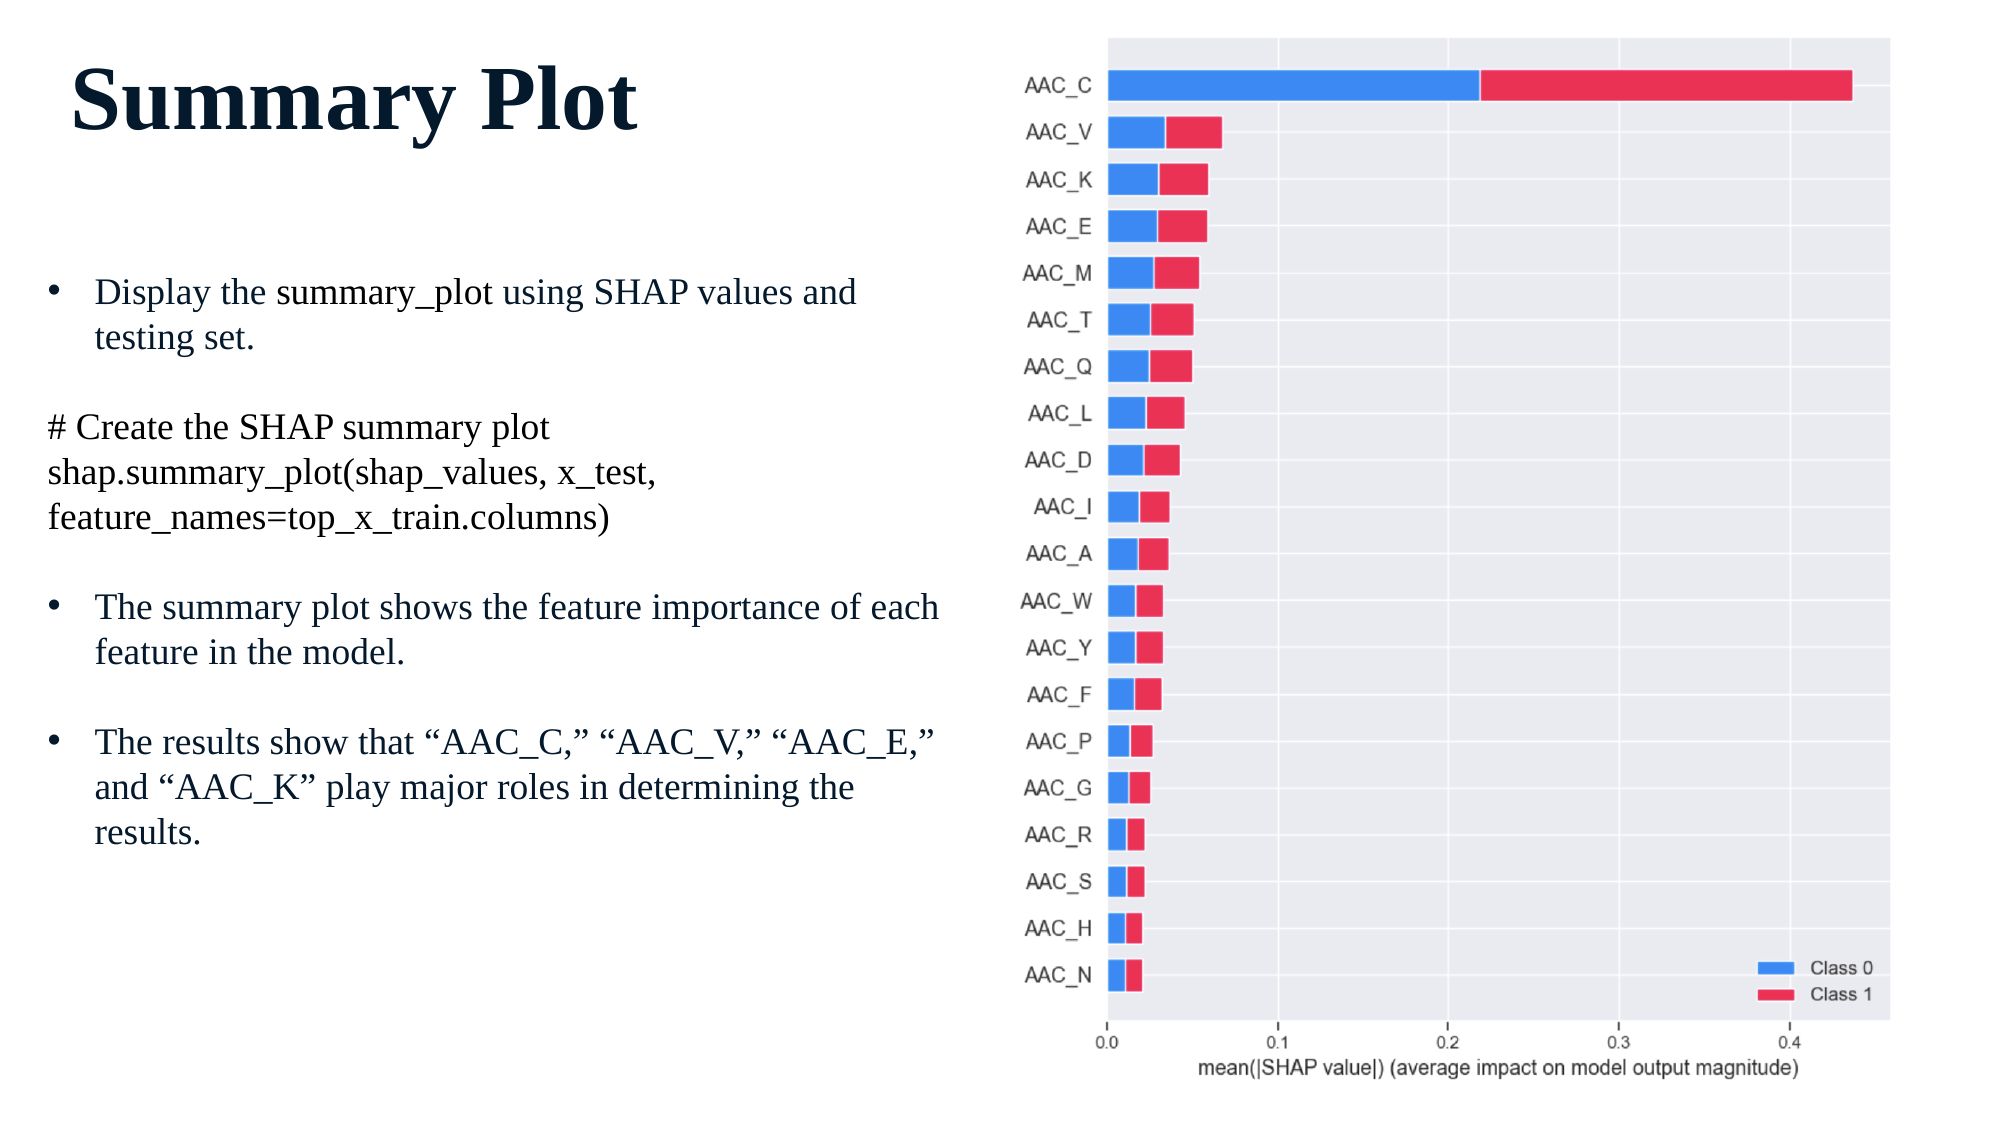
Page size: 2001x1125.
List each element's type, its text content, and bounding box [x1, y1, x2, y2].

text_box Display the summary_plot using SHAP values and testing set. # Create the SHAP summary plot shap.summary_plot(shap_values, x_test, feature_names=top_x_train.columns) The summary plot shows the feature importance of each feature in the model. The results show that “AAC_C,” “AAC_V,” “AAC_E,” and “AAC_K” play major roles in determining the results. [32, 259, 978, 860]
title Summary Plot [55, 37, 999, 163]
picture [999, 37, 1985, 1088]
